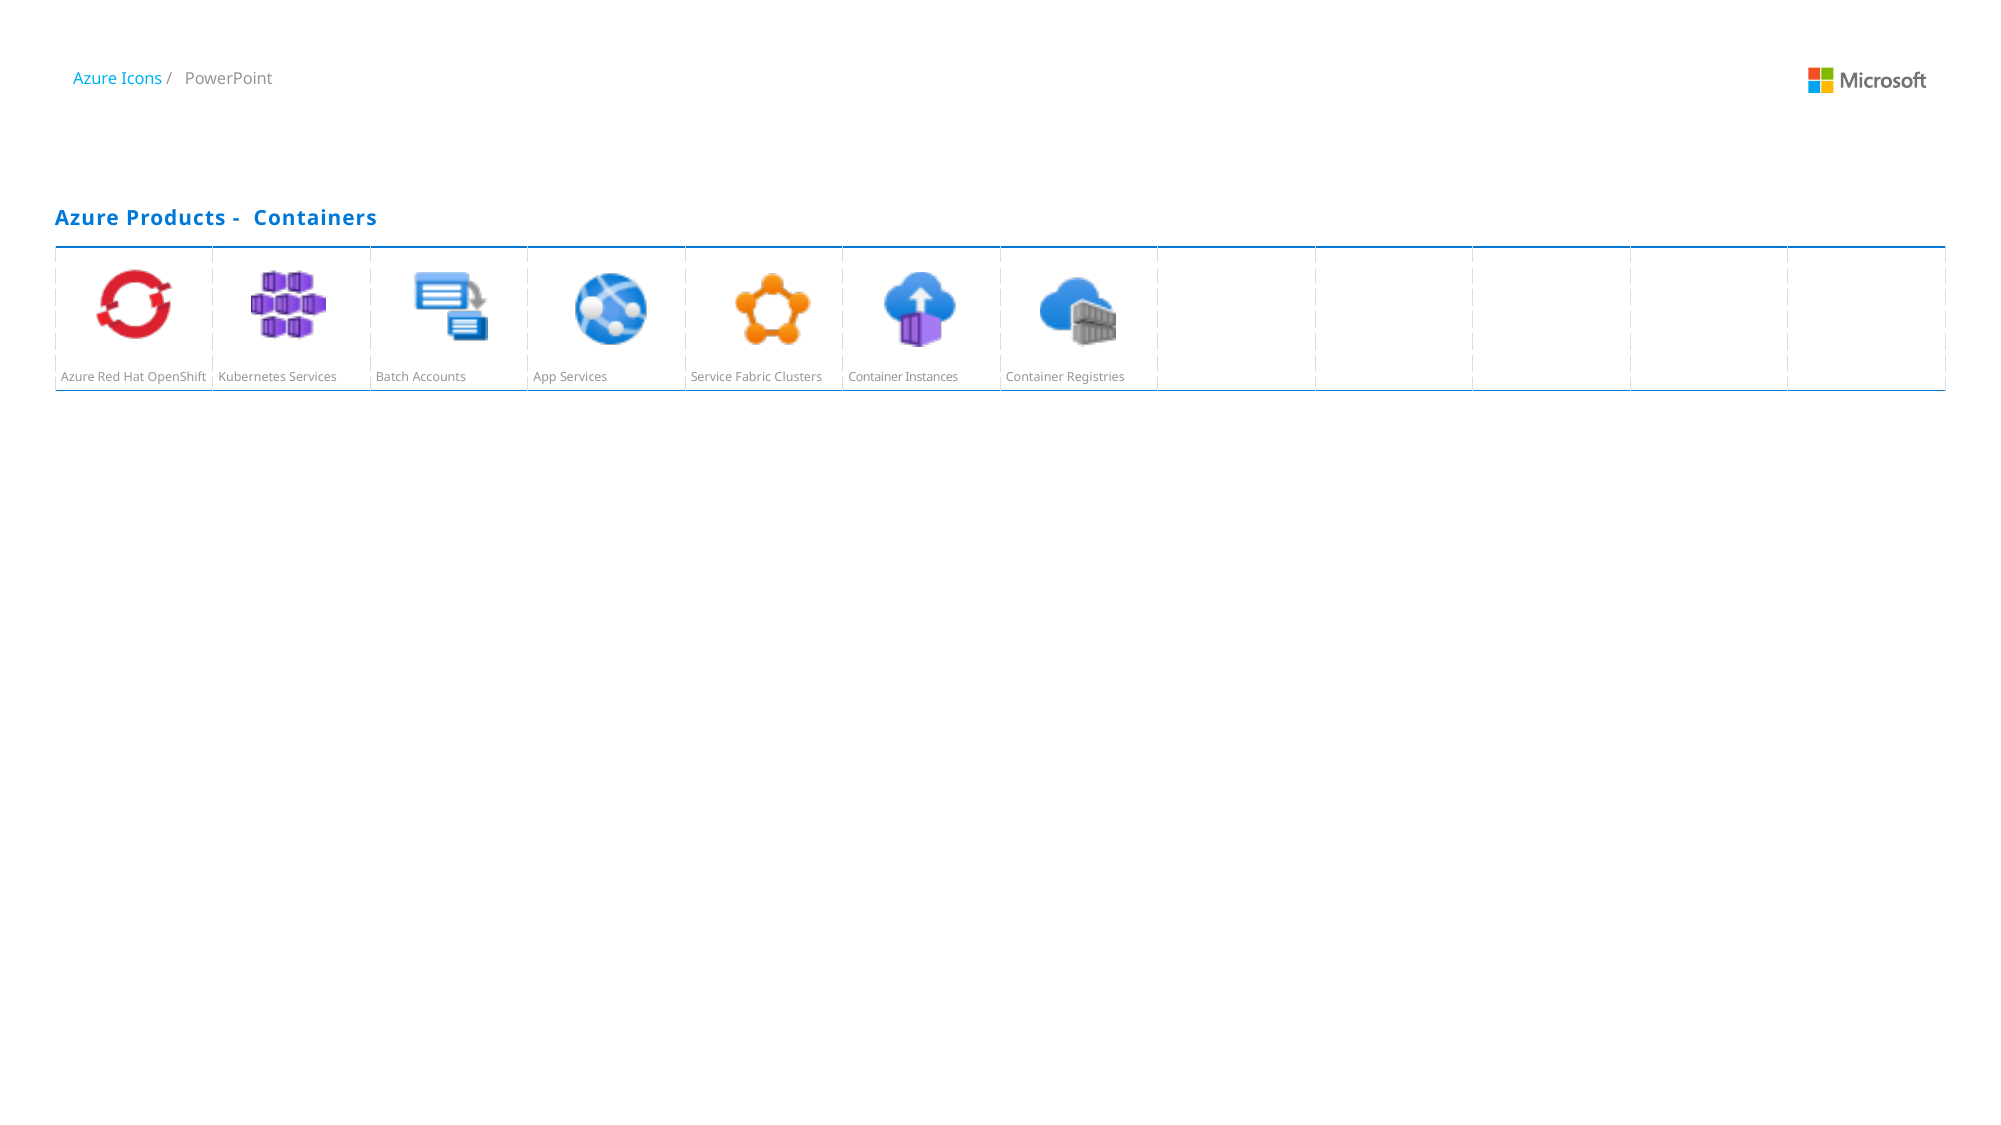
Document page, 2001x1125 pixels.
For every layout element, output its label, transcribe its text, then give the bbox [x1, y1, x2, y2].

table_cell App Services [527, 248, 685, 390]
table_cell Kubernetes Services [212, 248, 370, 390]
picture [96, 267, 172, 343]
table_header Azure Products - Containers [55, 97, 1945, 246]
table_cell Batch Accounts [370, 248, 527, 390]
table_cell [1472, 248, 1630, 390]
picture [251, 267, 327, 343]
table_cell Container Instances [842, 248, 1000, 390]
picture [412, 272, 488, 347]
picture [735, 272, 811, 347]
picture [1040, 272, 1116, 347]
table_cell [1157, 248, 1315, 390]
table_cell Container Registries [1000, 248, 1157, 390]
table_cell [1315, 248, 1472, 390]
picture [574, 272, 650, 347]
table_cell [1630, 248, 1787, 390]
table_cell Service Fabric Clusters [685, 248, 842, 390]
picture [883, 272, 958, 347]
picture [122, 72, 126, 82]
table_cell [1787, 248, 1945, 390]
table_cell Azure Red Hat OpenShift [55, 248, 212, 390]
